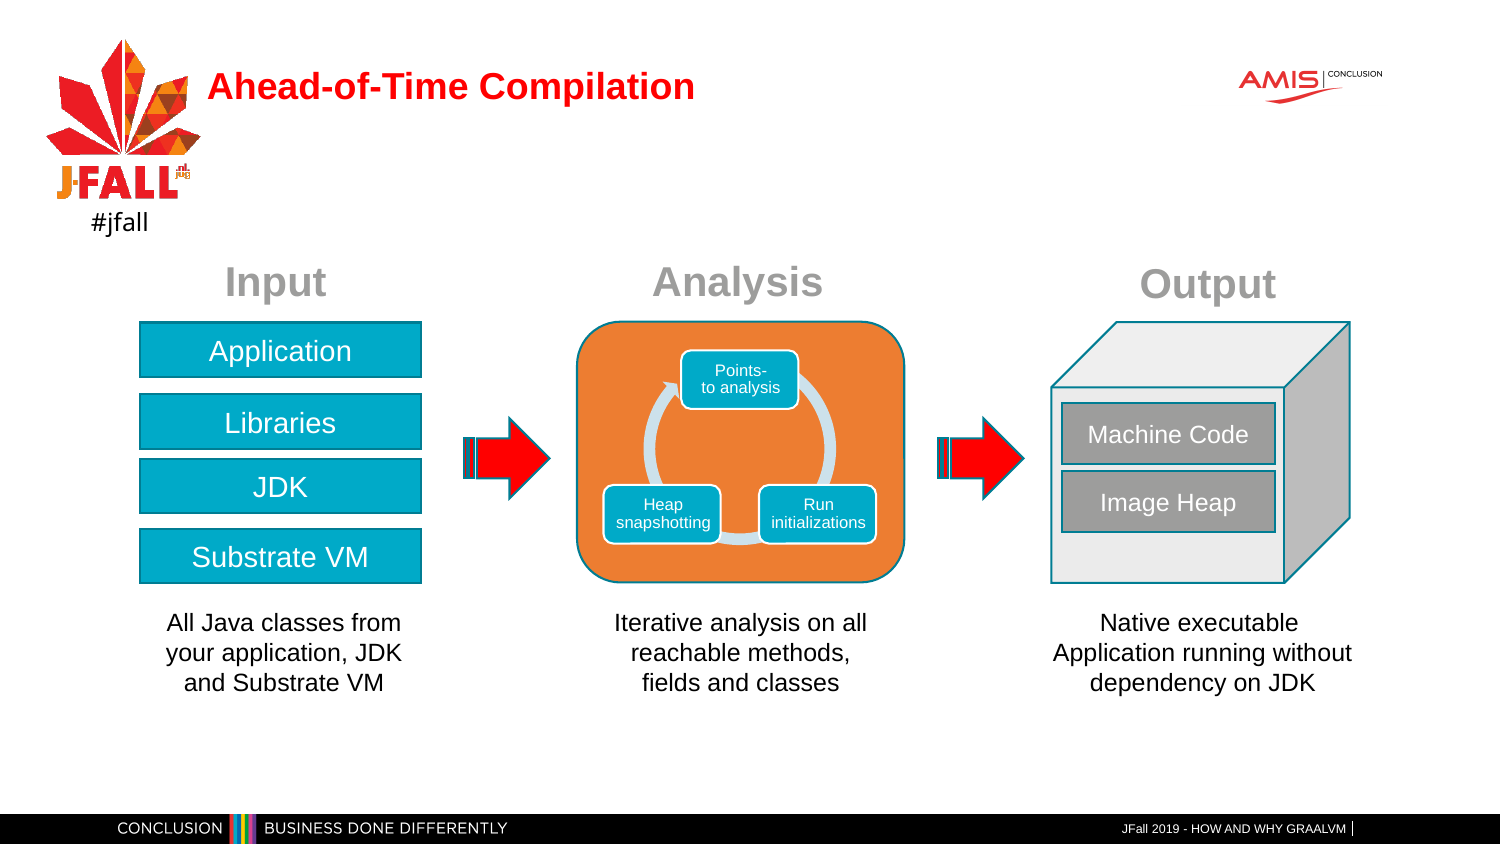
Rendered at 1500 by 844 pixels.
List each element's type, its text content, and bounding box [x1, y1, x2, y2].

text_box Iterative analysis on all reachable methods, fields and classes [604, 606, 878, 697]
text_box write [1056, 324, 1345, 386]
text_box Input [153, 254, 399, 306]
picture [0, 814, 236, 844]
picture [239, 814, 1500, 844]
picture [1205, 59, 1388, 106]
text_box Native executable Application running without dependency on JDK [1051, 606, 1355, 697]
text_box All Java classes from your application, JDK and Substrate VM [147, 606, 421, 697]
footer JFall 2019 - HOW AND WHY GRAALVM [814, 820, 1347, 839]
text_box [937, 415, 1026, 501]
text_box [575, 320, 906, 584]
text_box Analysis [615, 254, 861, 306]
text_box JDK [139, 458, 422, 514]
text_box Output [1085, 256, 1331, 308]
text_box [463, 415, 552, 501]
text_box Image Heap [1061, 470, 1276, 533]
text_box [1050, 321, 1351, 584]
text_box Machine Code [1061, 402, 1276, 465]
text_box Substrate VM [139, 528, 422, 584]
text_box Application [139, 321, 422, 378]
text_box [20, 23, 207, 245]
title Ahead-of-Time Compilation [207, 47, 1205, 130]
text_box Libraries [139, 393, 422, 450]
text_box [603, 339, 877, 555]
